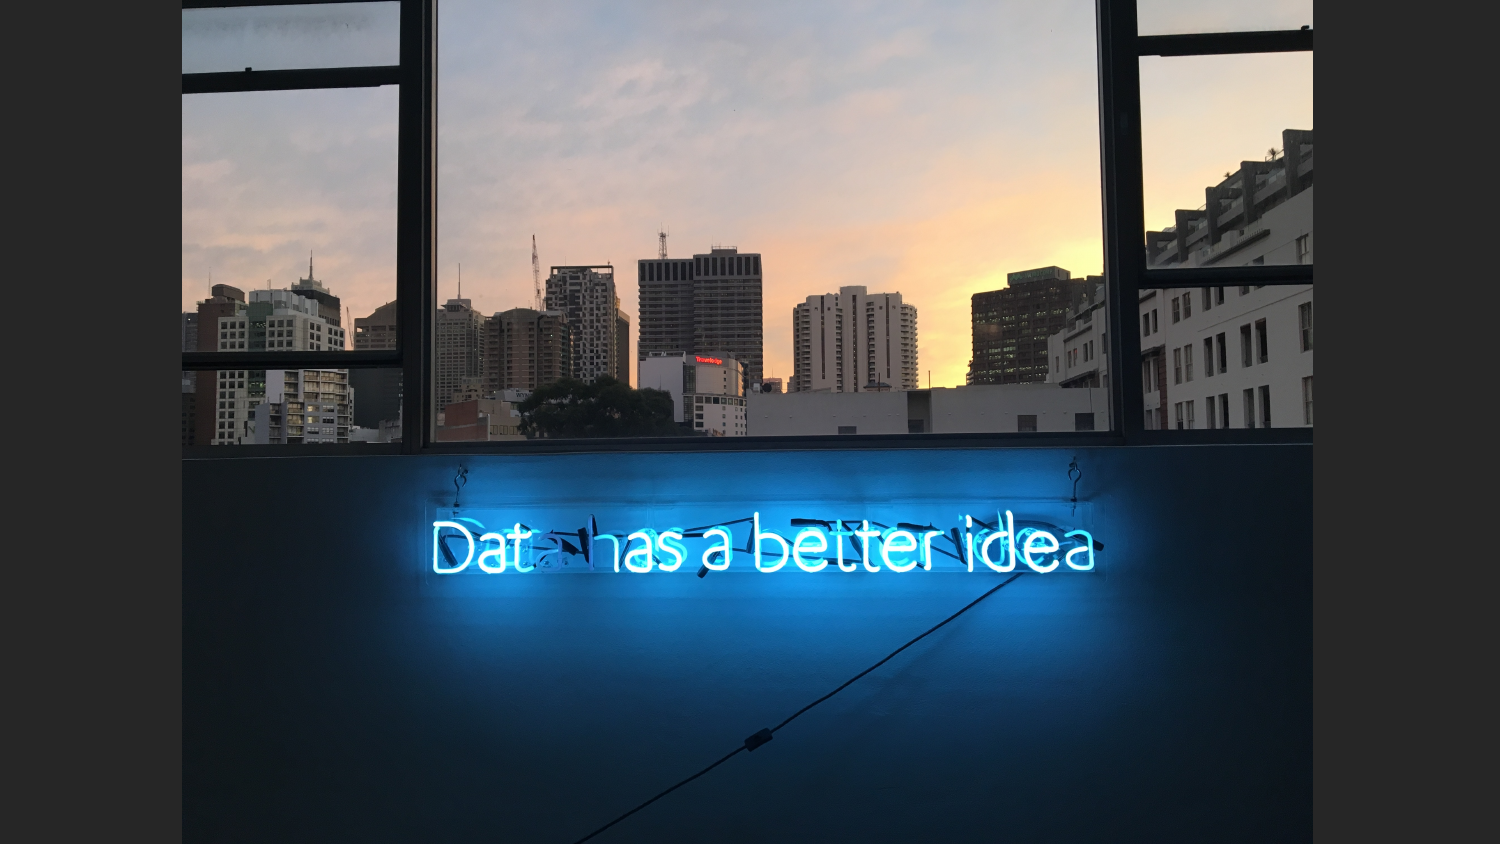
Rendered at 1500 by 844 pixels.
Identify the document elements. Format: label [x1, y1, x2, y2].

picture [182, 0, 1313, 844]
